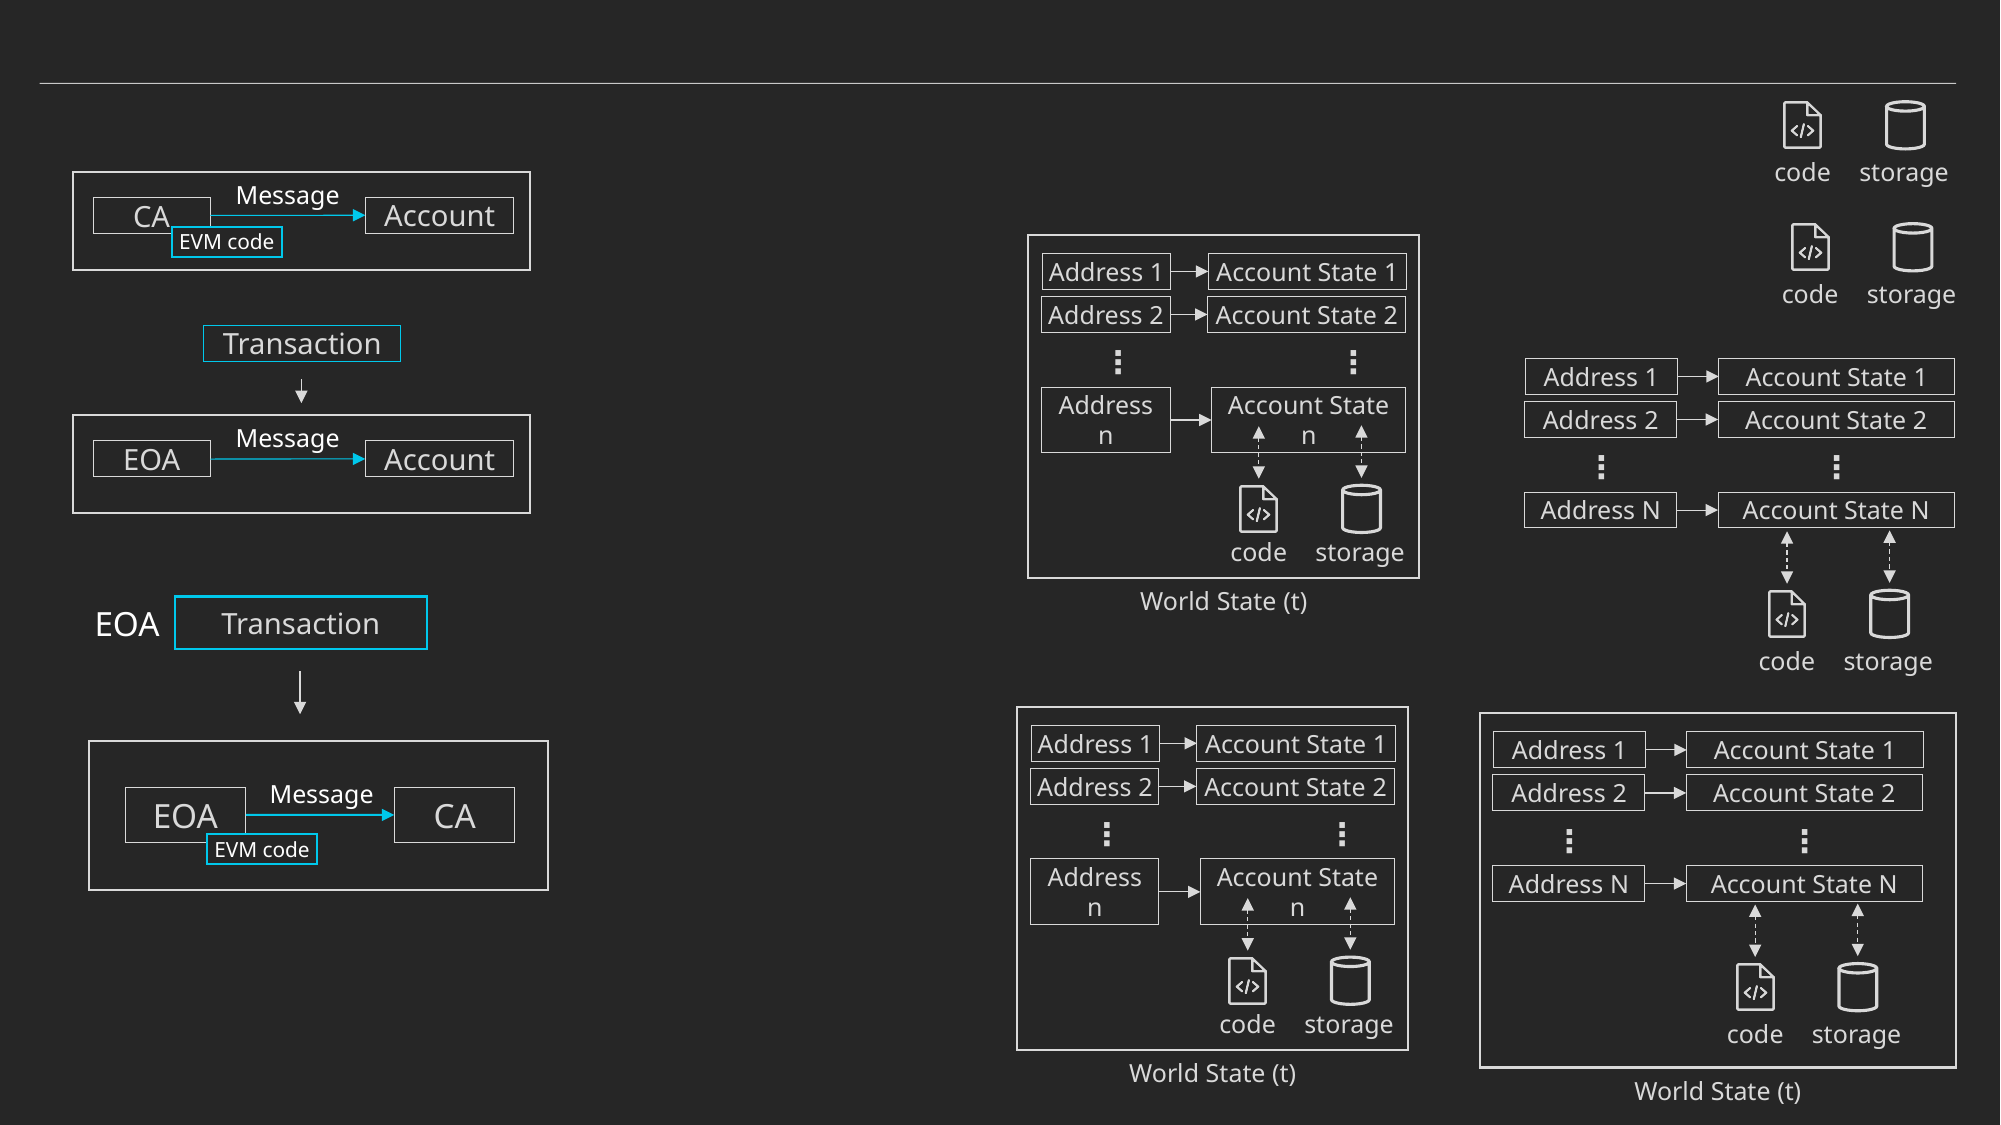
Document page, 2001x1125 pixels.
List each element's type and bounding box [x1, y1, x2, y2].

text_box [1751, 101, 1853, 189]
text_box [73, 325, 530, 514]
text_box [1479, 713, 1956, 1113]
text_box [1524, 358, 1955, 678]
text_box [75, 596, 549, 891]
text_box [1028, 234, 1420, 624]
text_box [73, 171, 530, 270]
text_box [1853, 101, 1955, 189]
text_box [1017, 706, 1409, 1096]
text_box [1759, 223, 1963, 311]
